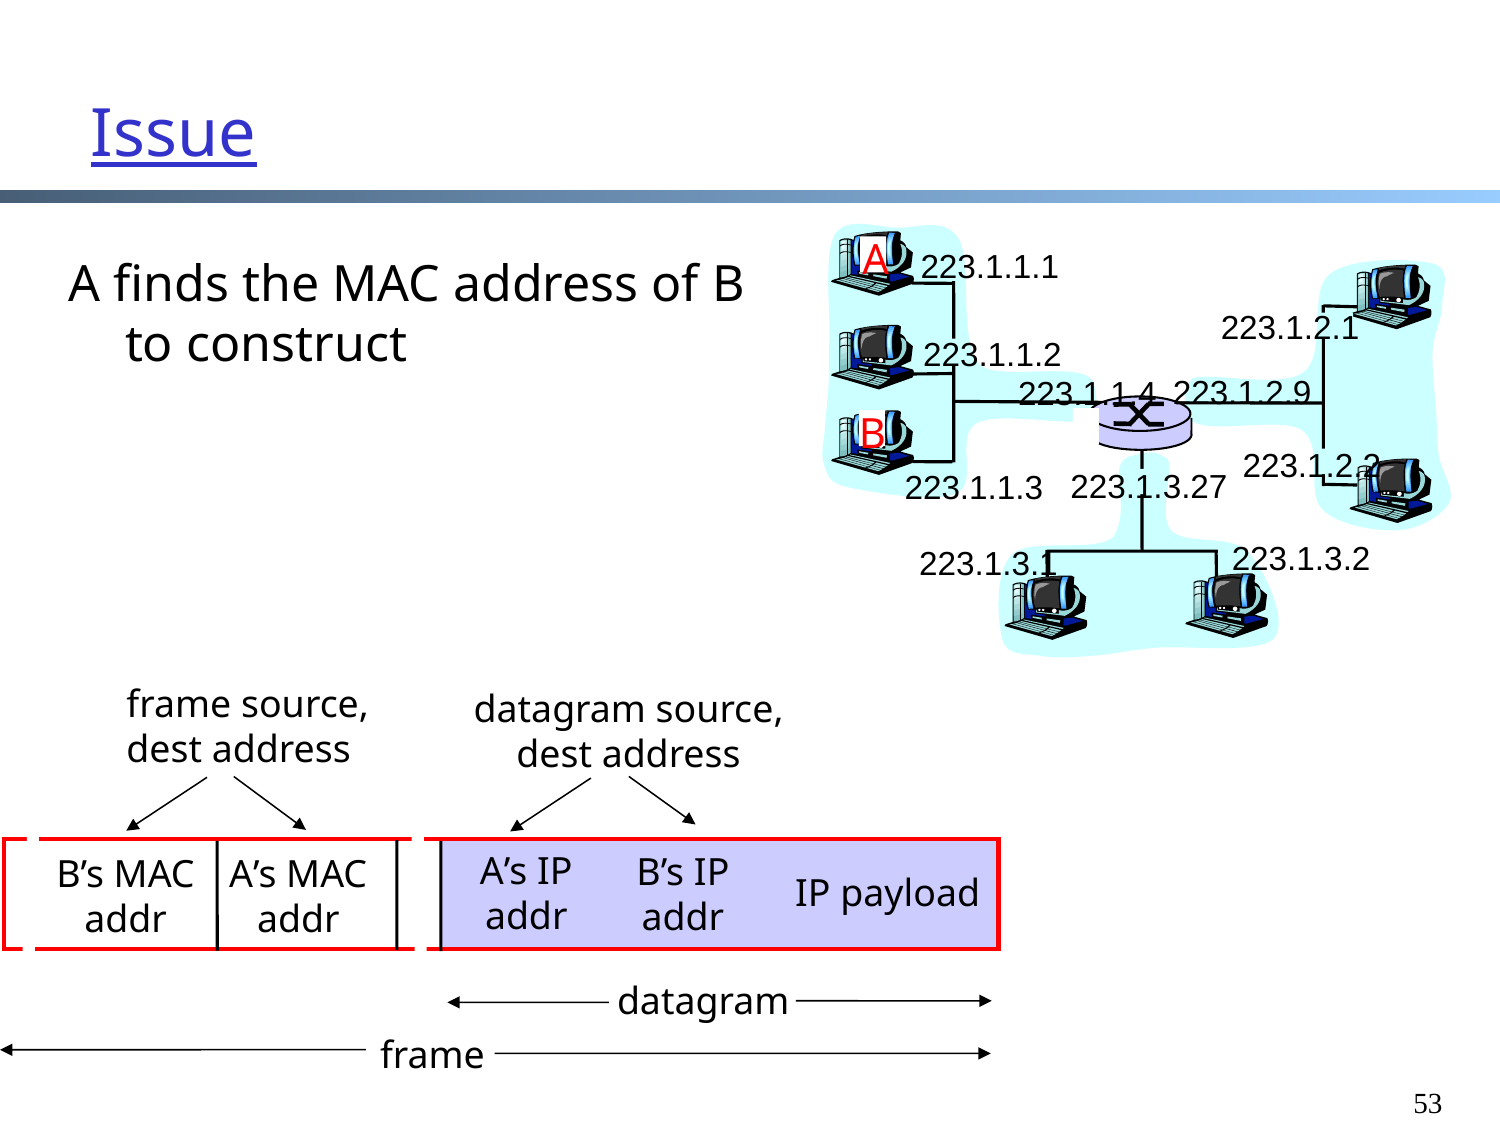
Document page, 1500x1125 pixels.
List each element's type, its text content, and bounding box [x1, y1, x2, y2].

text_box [0, 672, 999, 1084]
text_box A finds the MAC address of B to construct [53, 244, 623, 671]
title Issue [75, 36, 1406, 224]
slide_number 53 [1387, 1076, 1459, 1125]
text_box a2 [1424, 190, 1428, 203]
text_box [628, 215, 1457, 825]
